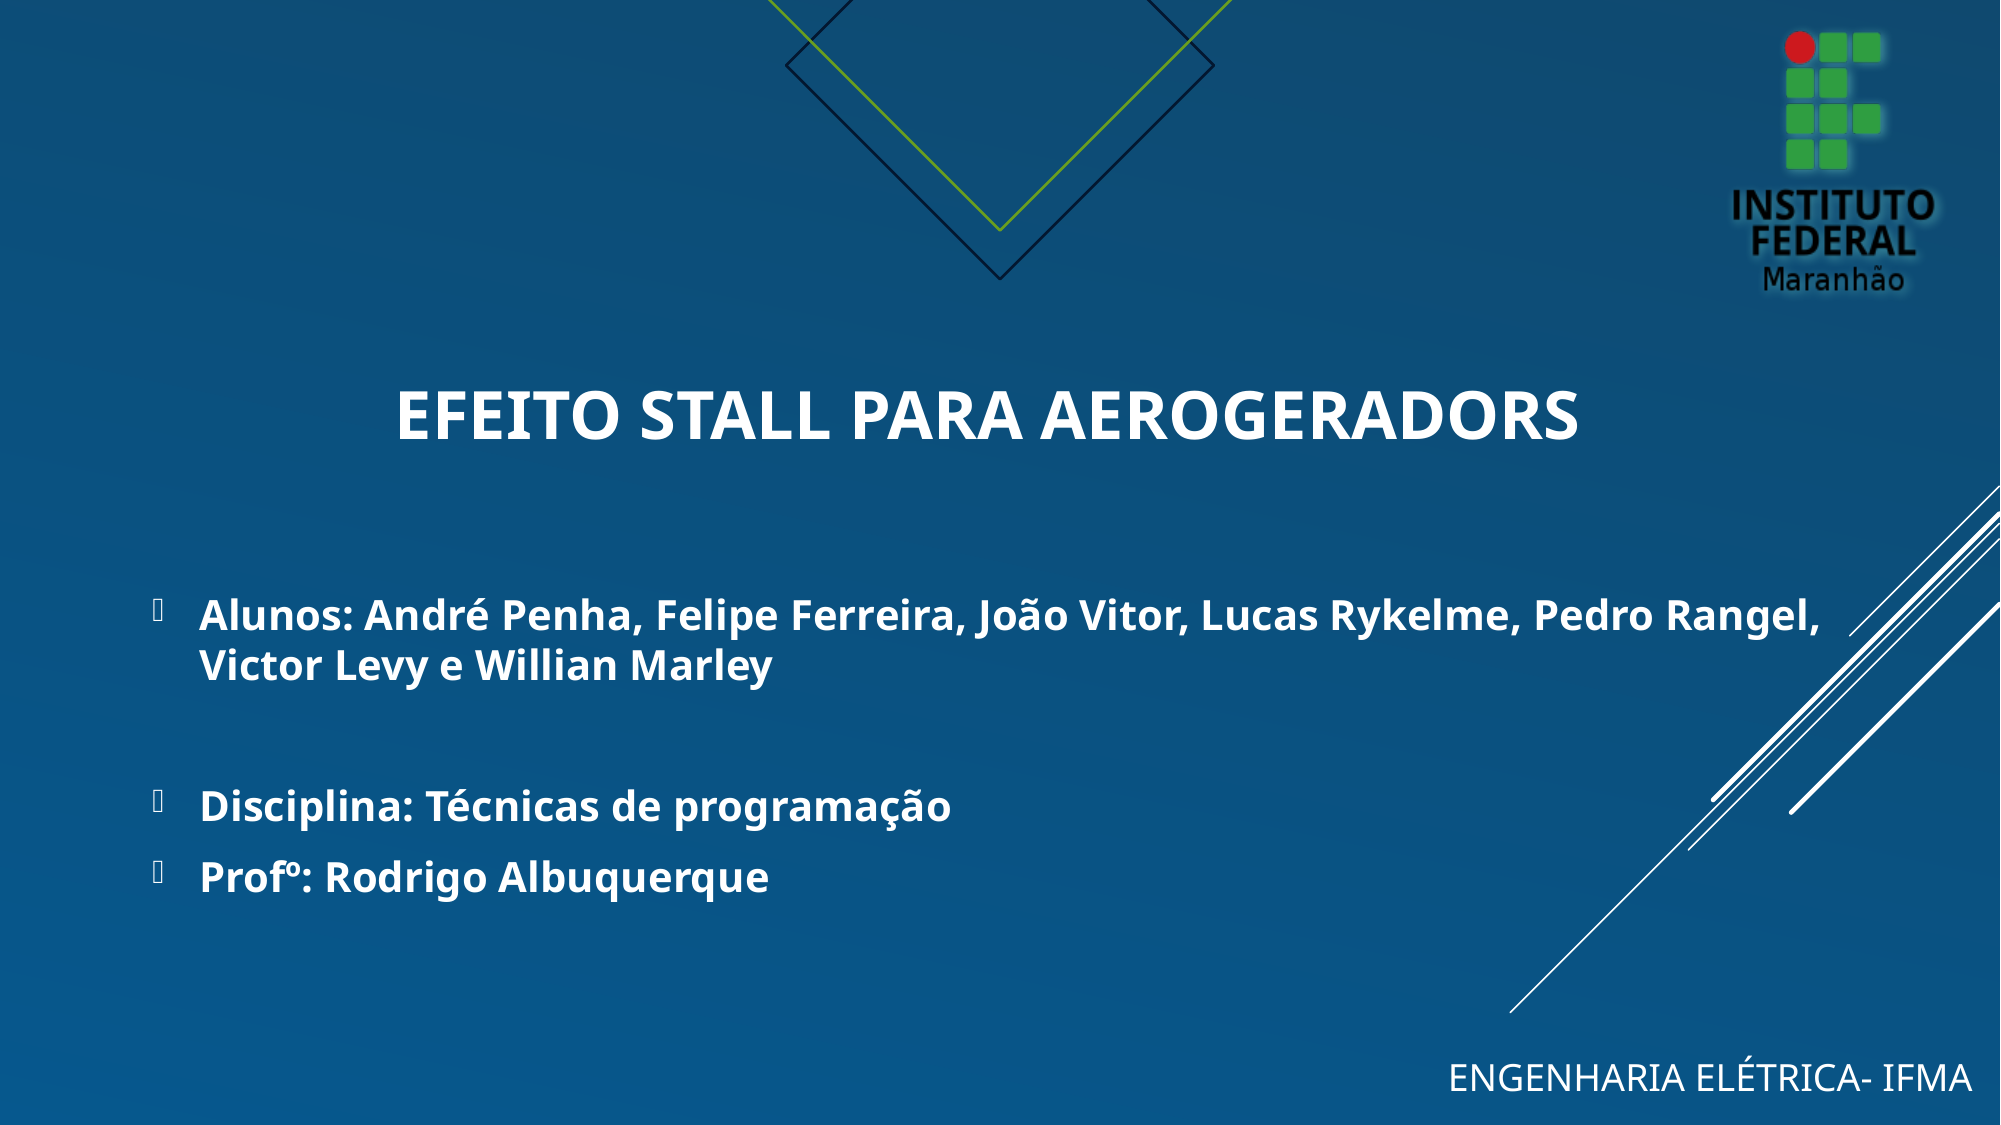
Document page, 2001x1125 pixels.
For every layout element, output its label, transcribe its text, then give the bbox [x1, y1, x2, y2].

title EFEITO STALL PARA AEROGERADORS [37, 372, 1957, 561]
picture [1687, 27, 1981, 297]
list Alunos: André Penha, Felipe Ferreira, João Vitor, Lucas Rykelme, Pedro Rangel, Victor Levy e Willian Marley Disciplina: Técnicas de programação Profº: Rodrigo Albuquerque [137, 546, 1863, 1014]
text_box [785, 41, 1215, 281]
text_box ENGENHARIA ELÉTRICA- IFMA [1433, 1046, 1998, 1106]
text_box [767, 0, 1233, 232]
